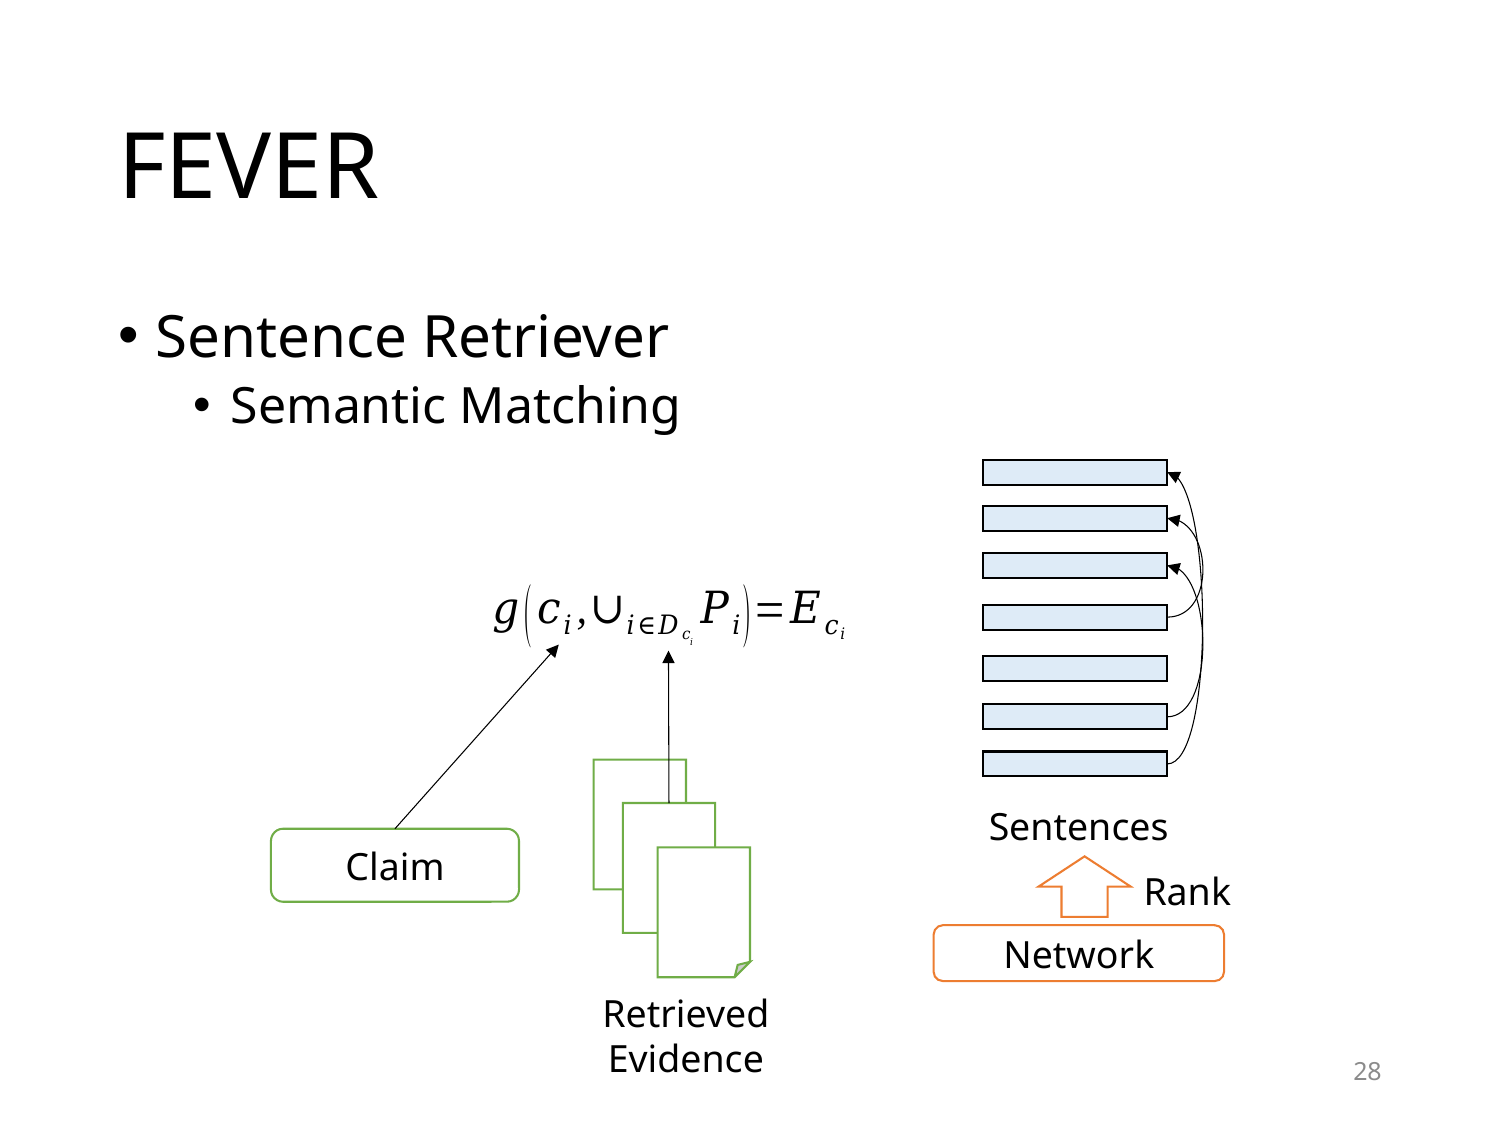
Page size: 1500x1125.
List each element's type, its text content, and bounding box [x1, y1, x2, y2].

text_box Rank [1128, 860, 1246, 921]
text_box [982, 750, 1168, 777]
text_box [592, 758, 668, 891]
text_box [1035, 855, 1128, 918]
text_box Network [932, 924, 1226, 983]
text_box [394, 644, 559, 829]
list Sentence Retriever Semantic Matching [103, 299, 1397, 1014]
text_box [656, 846, 754, 979]
text_box Sentences [949, 795, 1208, 856]
text_box [982, 655, 1167, 682]
slide_number 28 [1059, 1042, 1397, 1103]
text_box [621, 801, 717, 934]
text_box Claim [269, 827, 521, 903]
text_box [982, 604, 1167, 631]
text_box [982, 703, 1167, 730]
text_box [982, 552, 1167, 579]
text_box Retrieved Evidence [507, 982, 865, 1088]
text_box [670, 758, 688, 801]
title FEVER [103, 59, 1397, 278]
text_box [982, 459, 1168, 486]
text_box [982, 505, 1167, 532]
